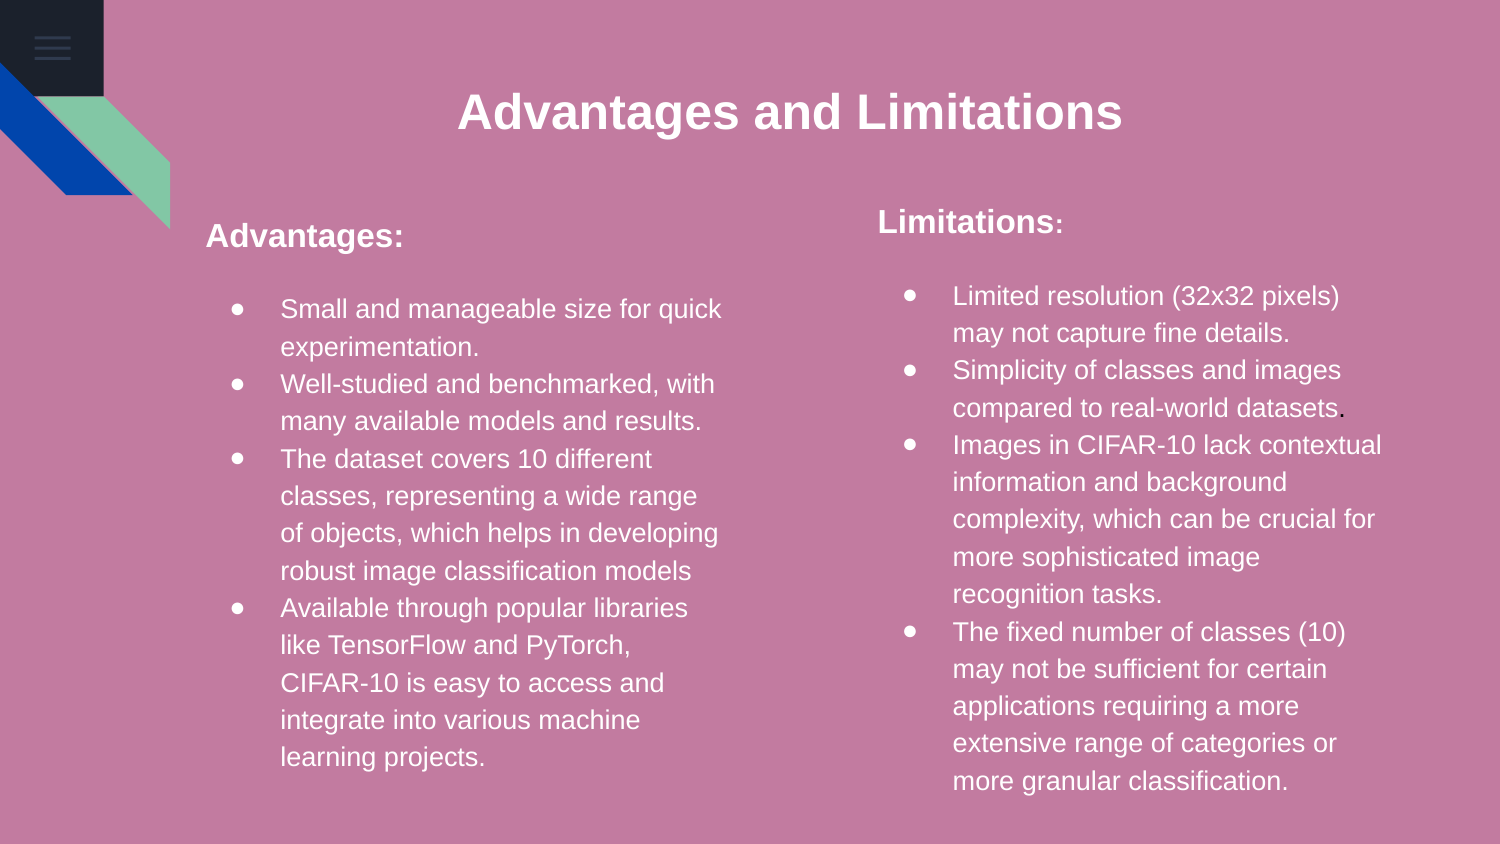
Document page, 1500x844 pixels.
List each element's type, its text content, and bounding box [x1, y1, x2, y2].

list Limitations: Limited resolution (32x32 pixels) may not capture fine details. Simplicity of classes and images compared to real-world datasets. Images in CIFAR-10 lack contextual information and background complexity, which can be crucial for more sophisticated image recognition tasks. The fixed number of classes (10) may not be sufficient for certain applications requiring a more extensive range of categories or more granular classification. [862, 178, 1410, 823]
title Advantages: Small and manageable size for quick experimentation. Well-studied and benchmarked, with many available models and results. The dataset covers 10 different classes, representing a wide range of objects, which helps in developing robust image classification models Available through popular libraries like TensorFlow and PyTorch, CIFAR-10 is easy to access and integrate into various machine learning projects. [190, 192, 738, 798]
title Advantages and Limitations [212, 64, 1368, 215]
